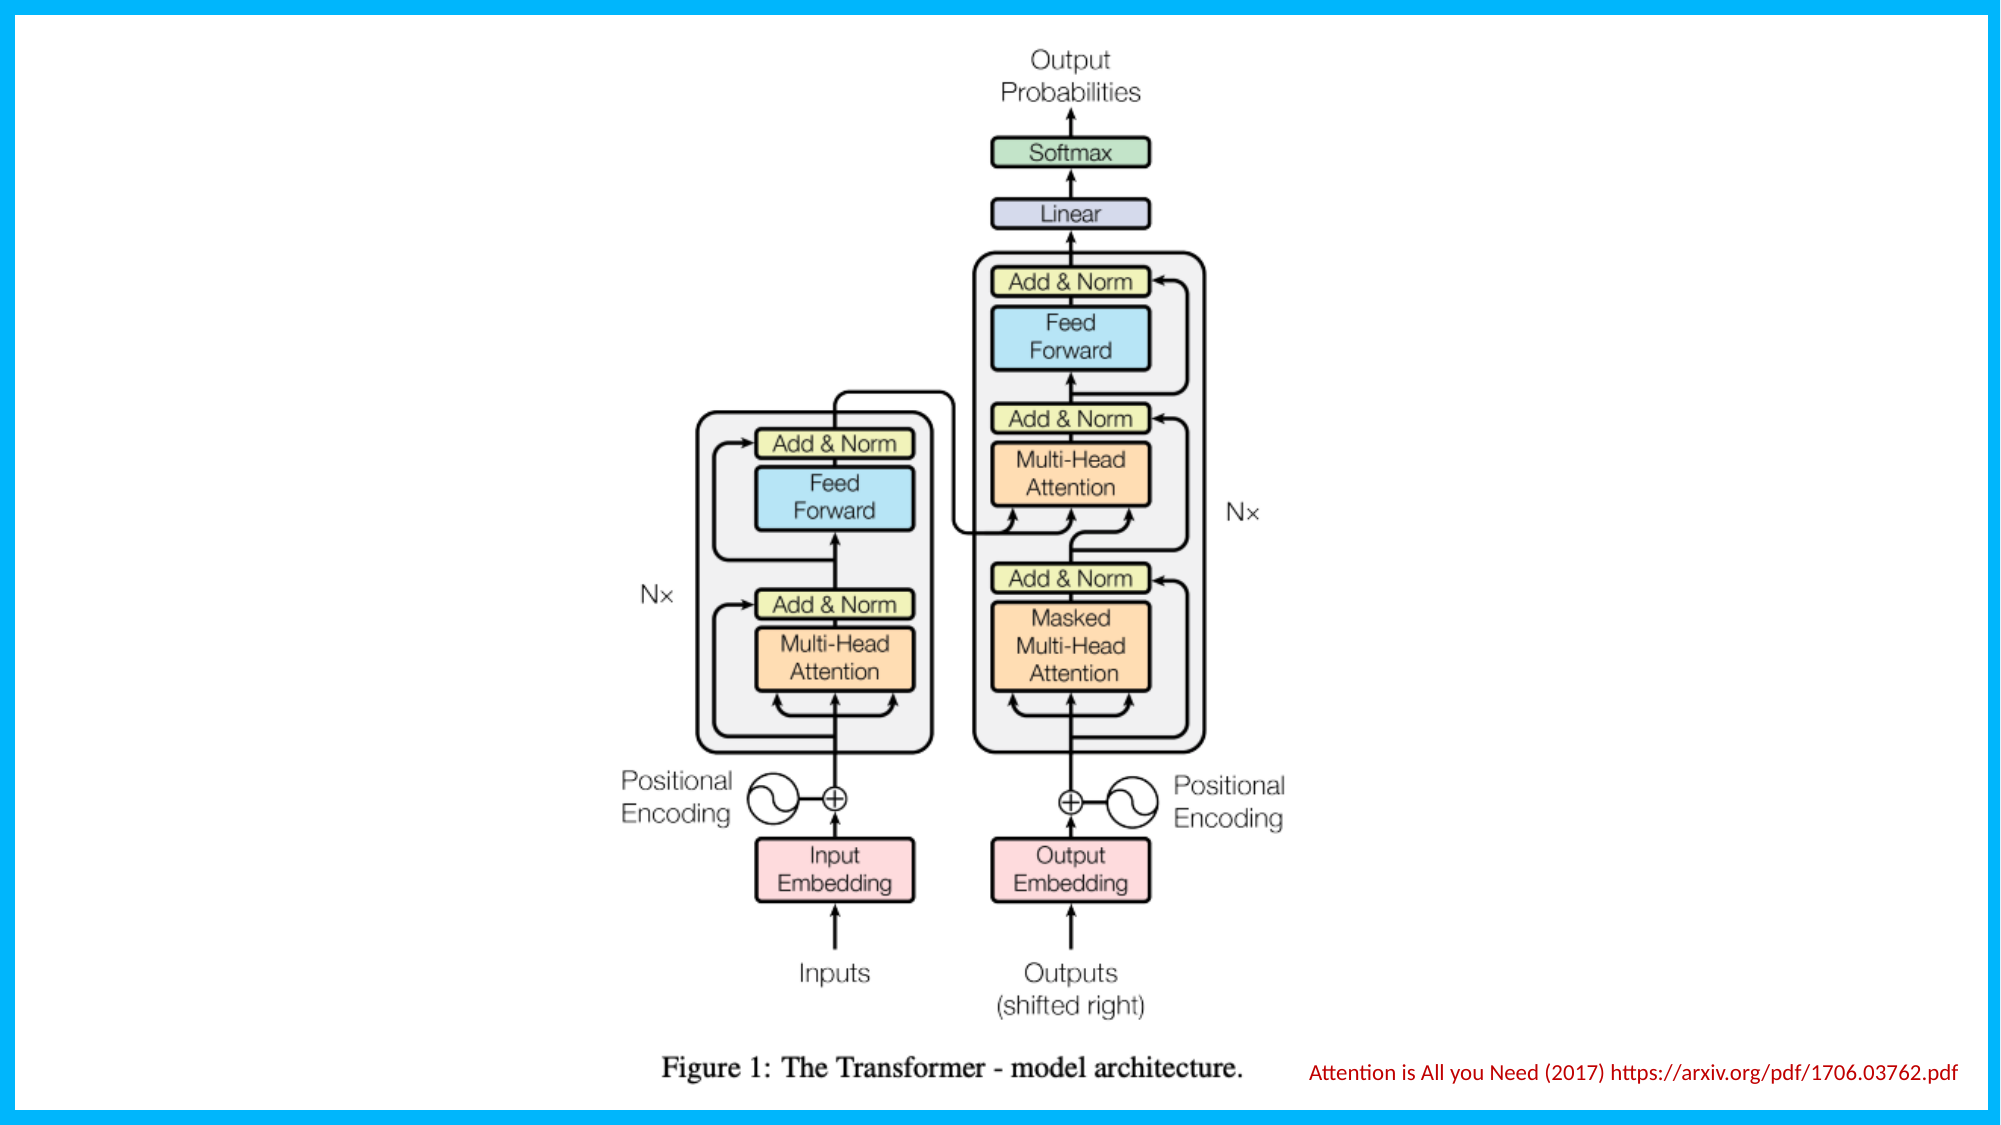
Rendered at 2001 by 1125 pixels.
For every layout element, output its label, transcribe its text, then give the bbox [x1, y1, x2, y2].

text_box Attention is All you Need (2017) https://arxiv.org/pdf/1706.03762.pdf [1310, 1050, 1975, 1093]
picture [588, 31, 1310, 1094]
